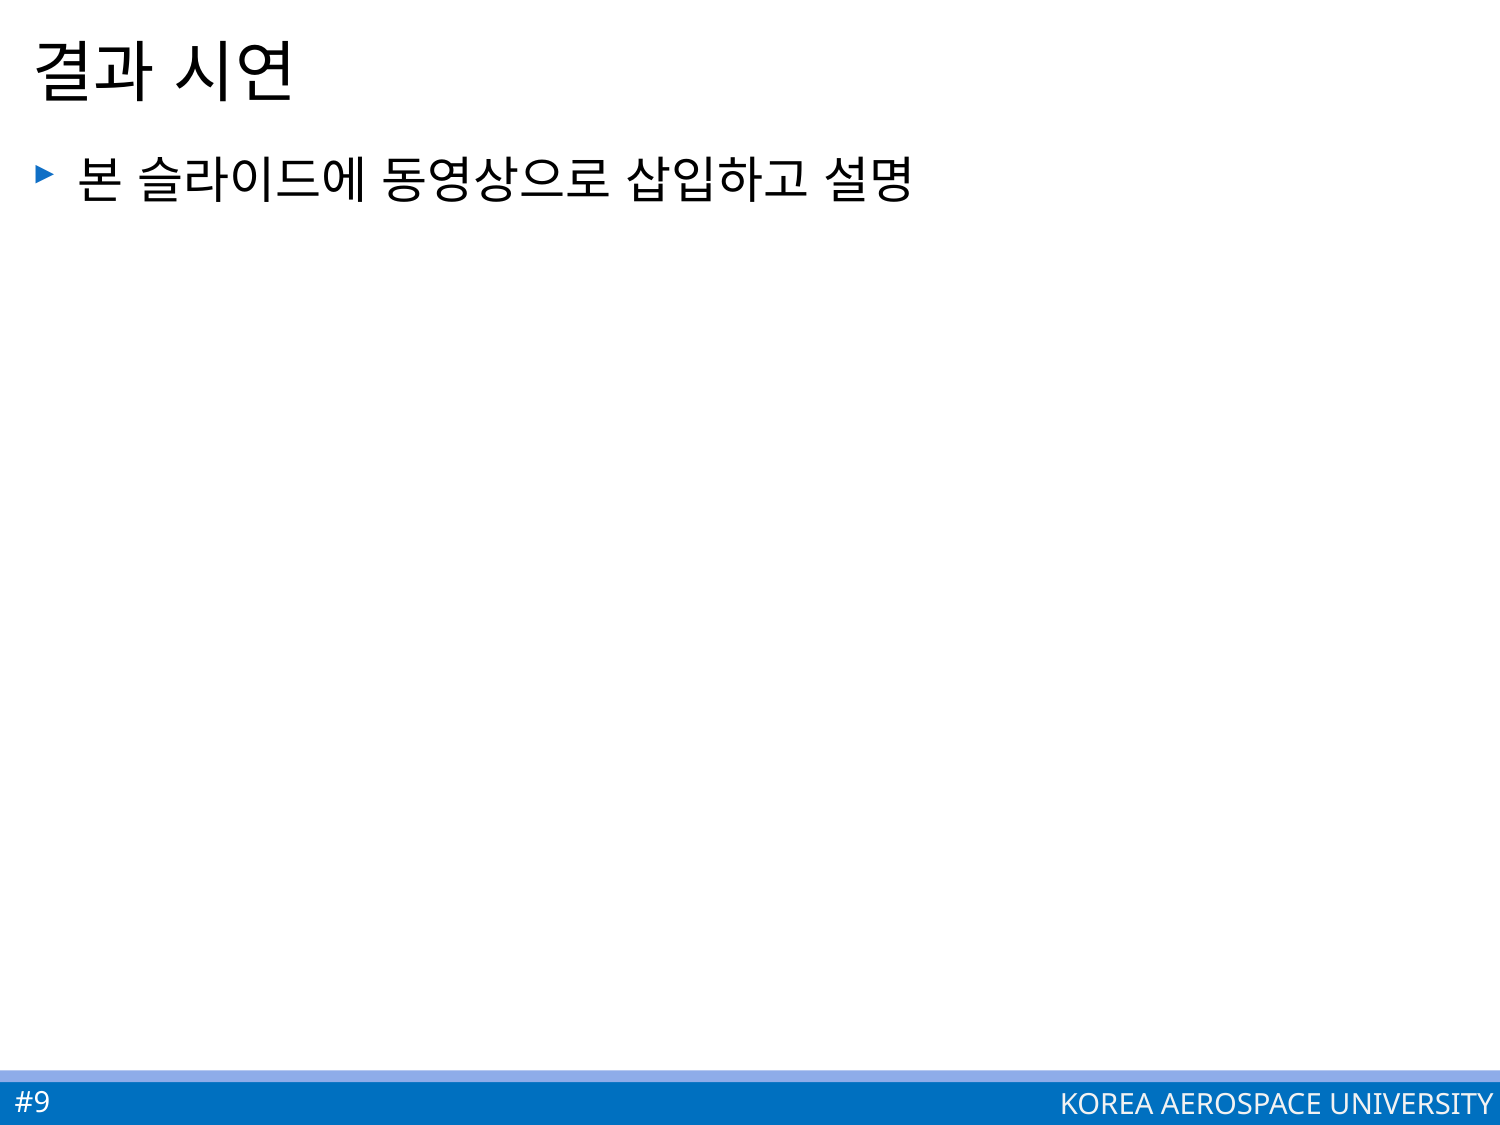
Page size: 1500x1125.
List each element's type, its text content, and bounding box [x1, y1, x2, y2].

list 본 슬라이드에 동영상으로 삽입하고 설명 [17, 141, 1483, 1063]
title 결과 시연 [17, 13, 1483, 126]
slide_number #9 [0, 1081, 325, 1125]
